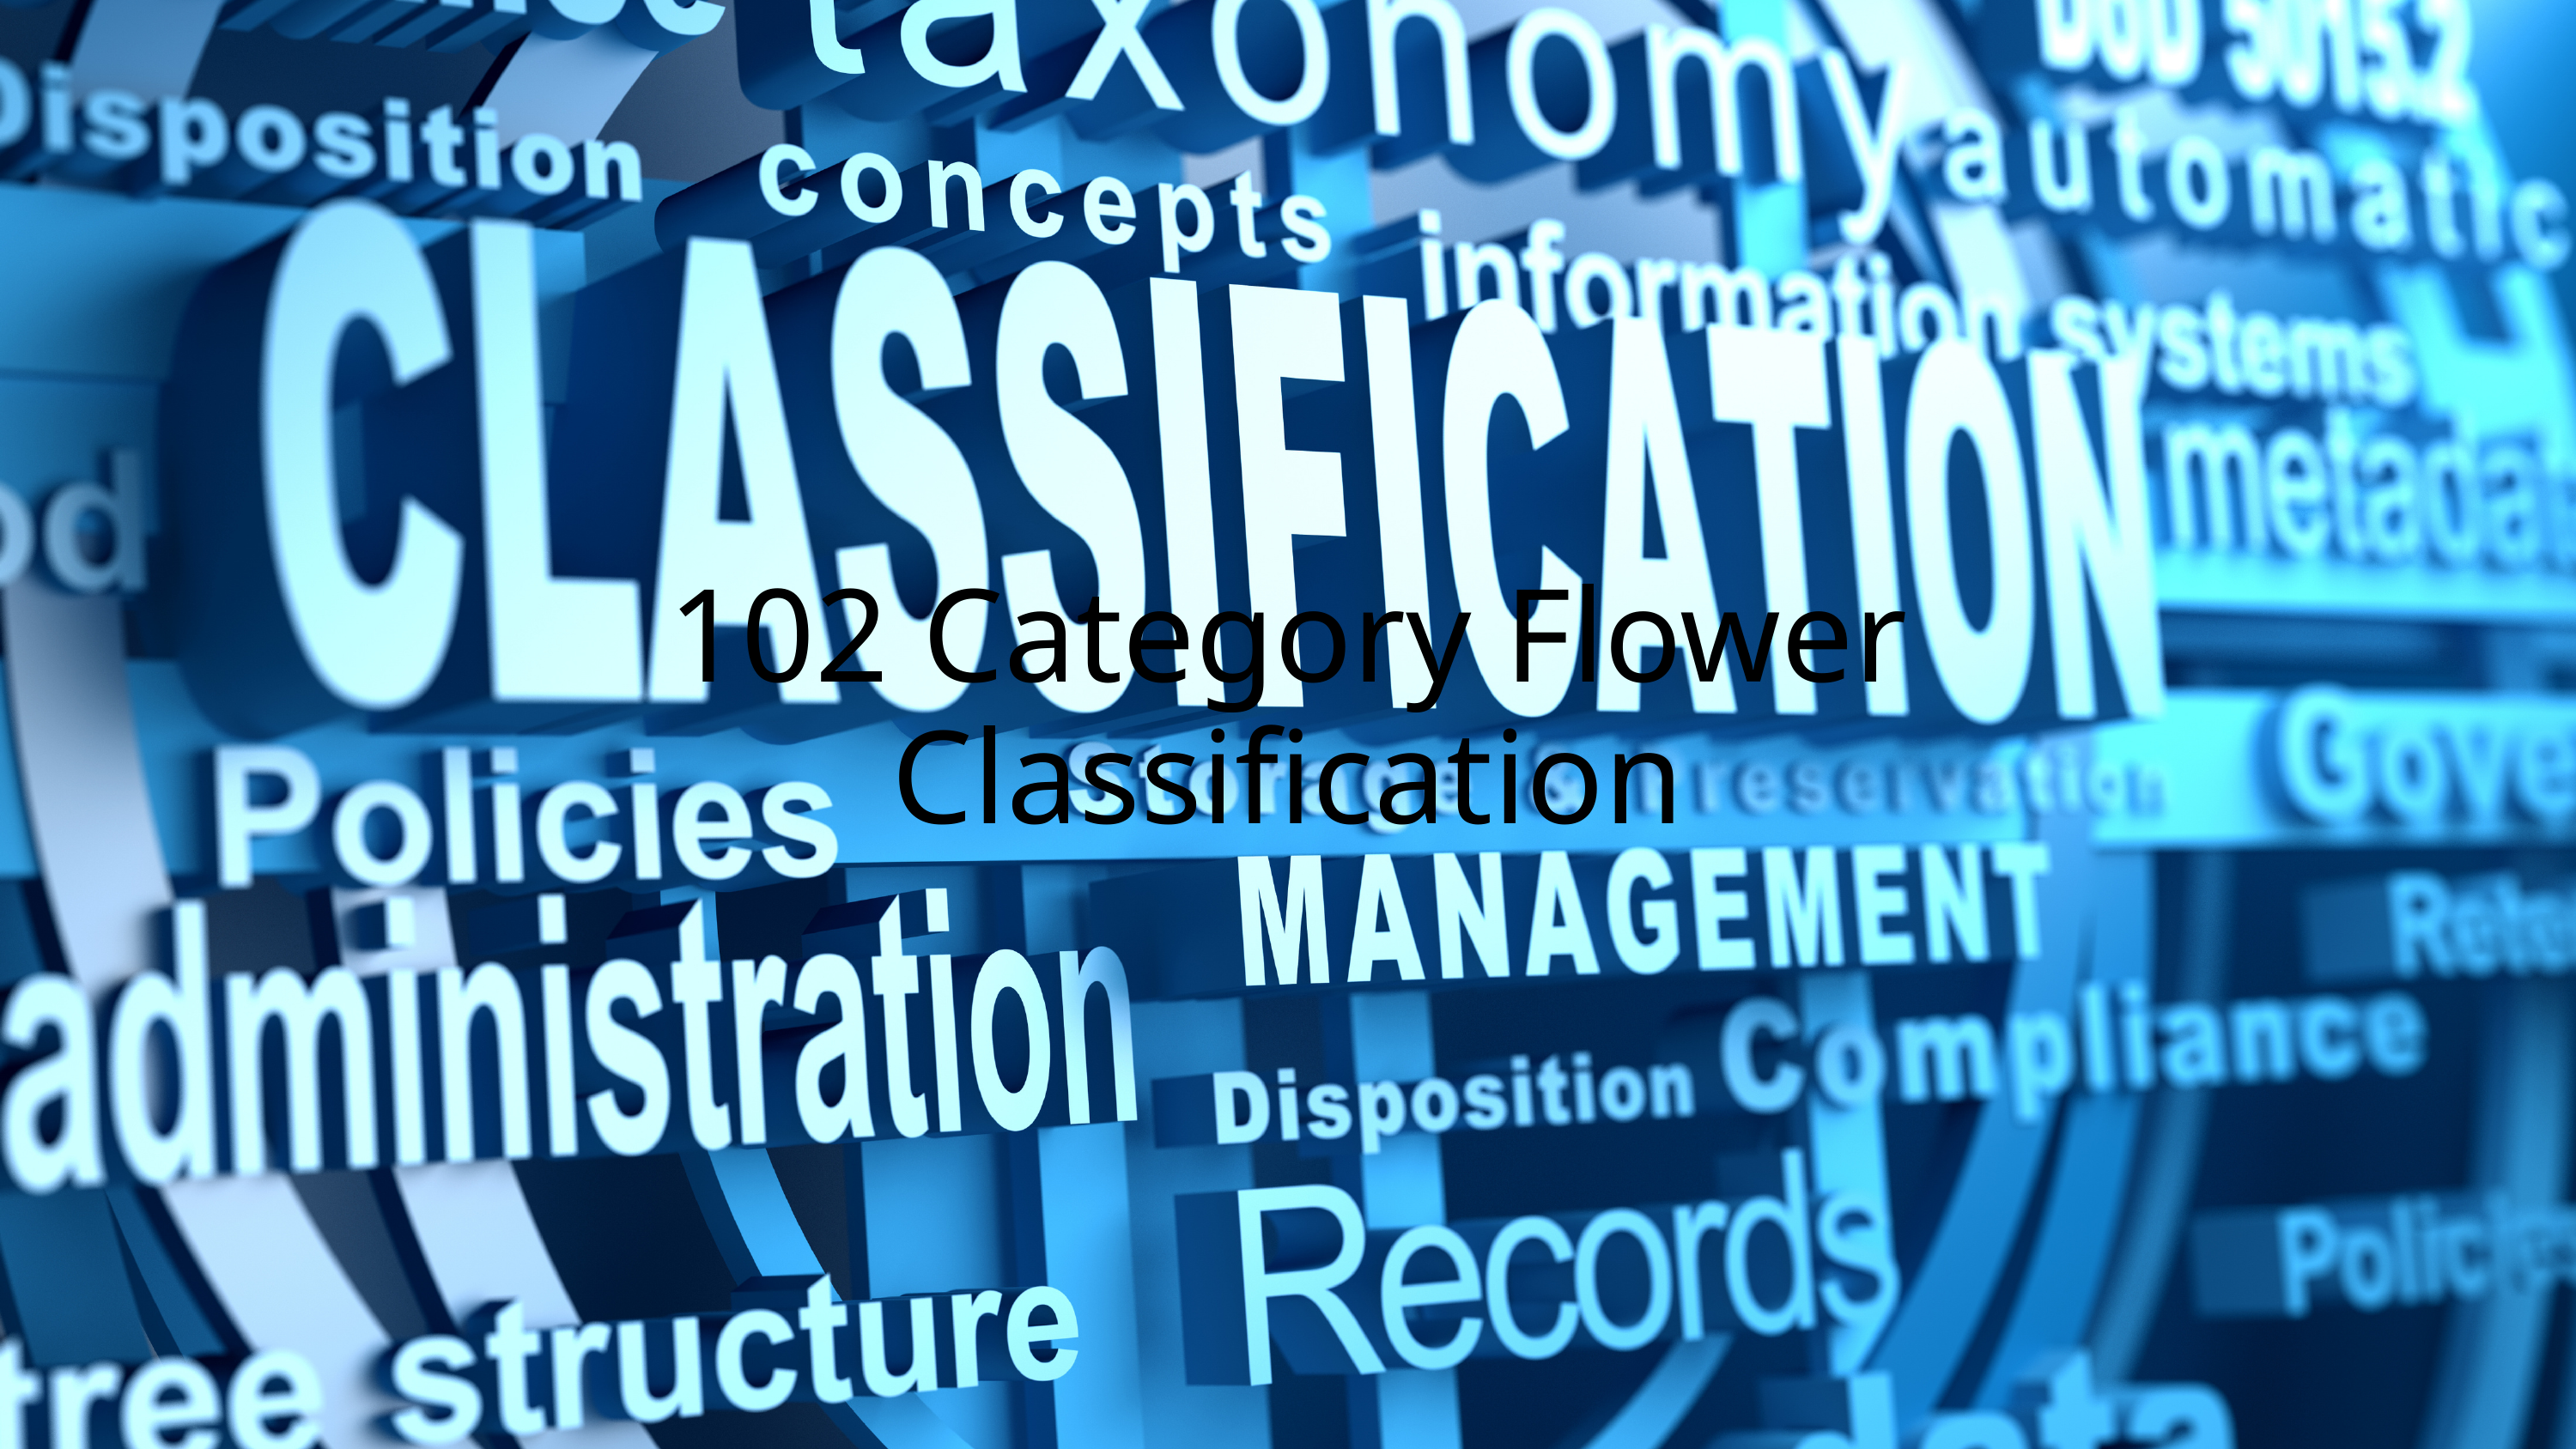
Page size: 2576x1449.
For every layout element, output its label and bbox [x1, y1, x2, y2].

text_box [0, 0, 2576, 1449]
